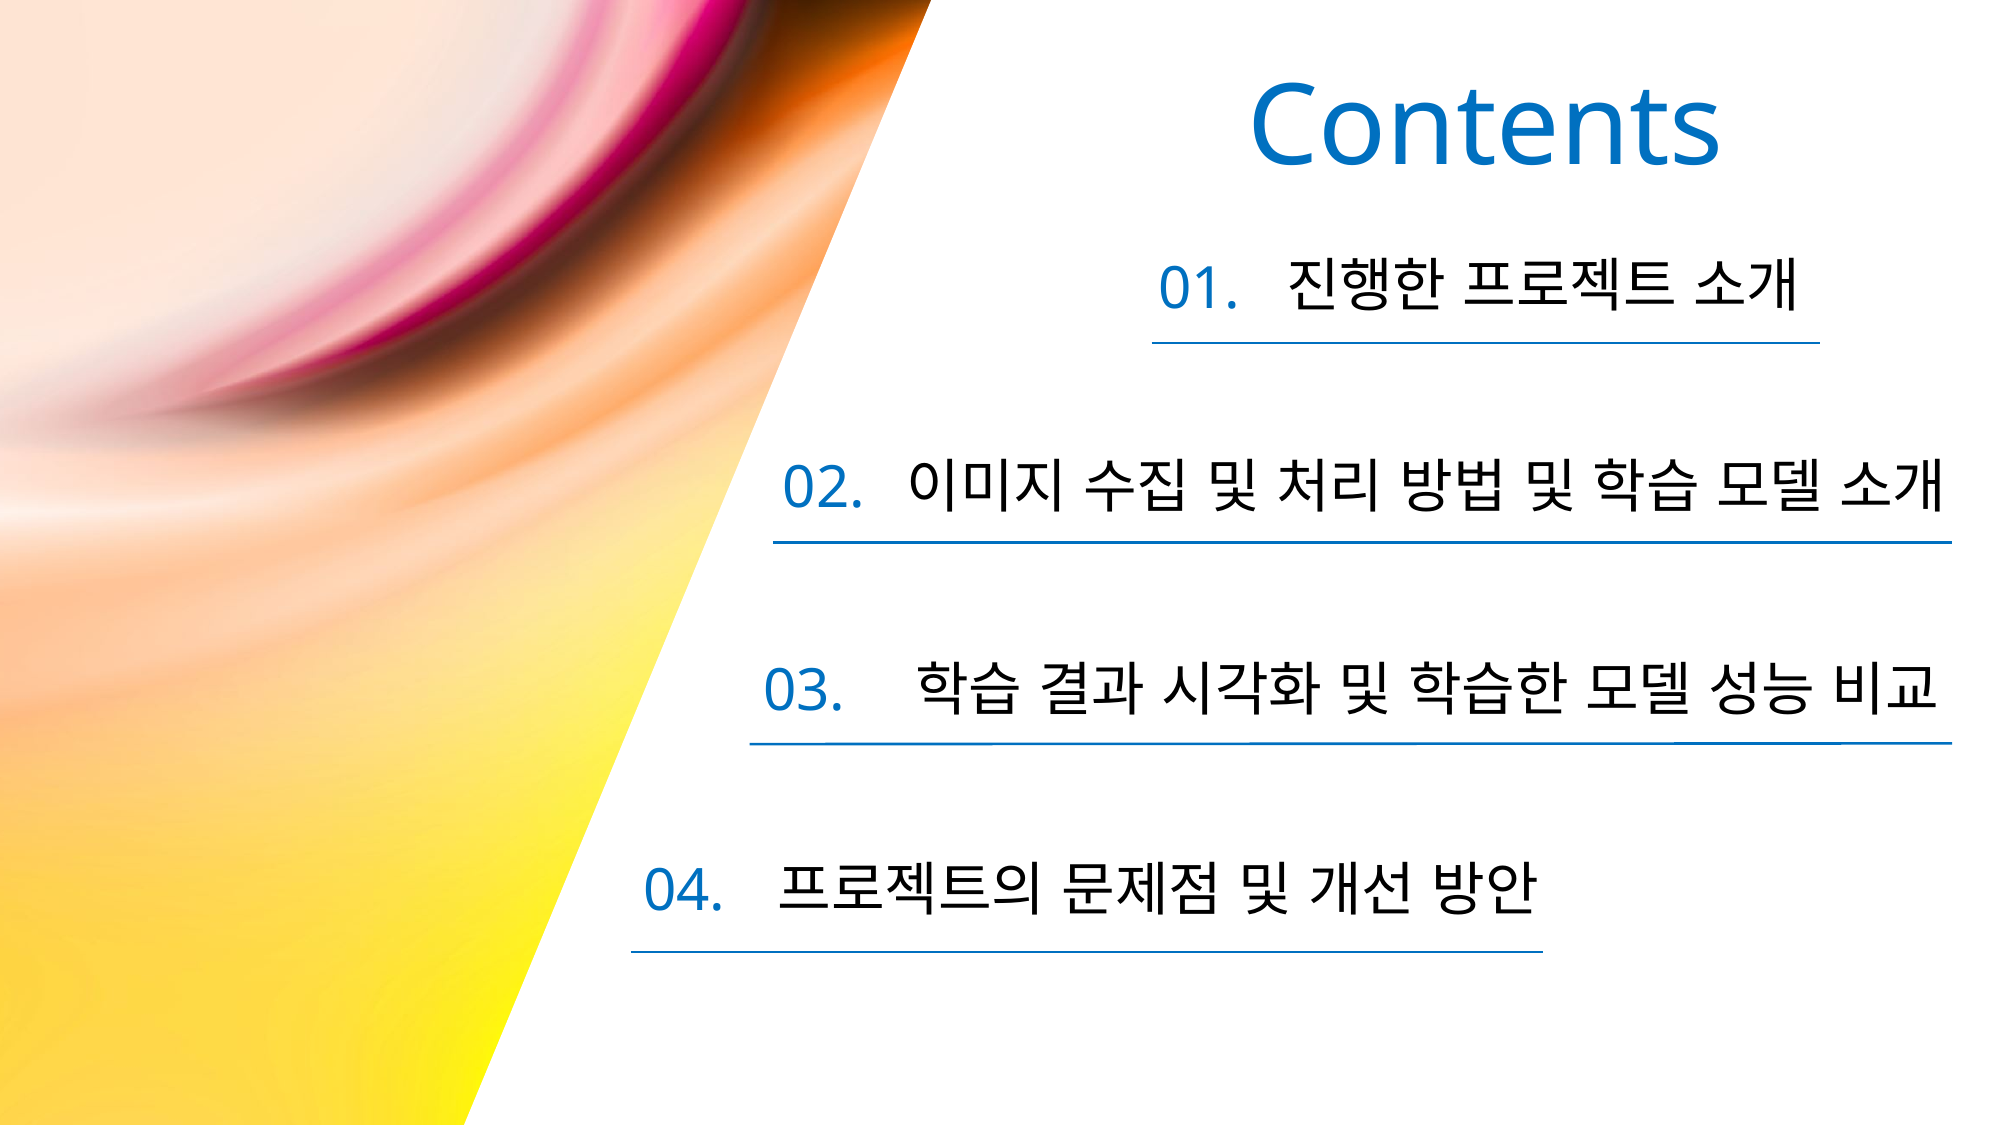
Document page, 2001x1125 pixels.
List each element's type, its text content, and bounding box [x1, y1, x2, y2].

text_box 진행한 프로젝트 소개 [1271, 240, 1816, 325]
text_box 01. [1143, 243, 1255, 328]
text_box [937, 0, 2000, 1125]
picture [0, 0, 935, 1125]
text_box 이미지 수집 및 처리 방법 및 학습 모델 소개 [940, 442, 1962, 527]
text_box Contents [1232, 44, 1739, 195]
text_box 학습 결과 시각화 및 학습한 모델 성능 비교 [940, 644, 1954, 730]
text_box 프로젝트의 문제점 및 개선 방안 [940, 844, 1554, 930]
